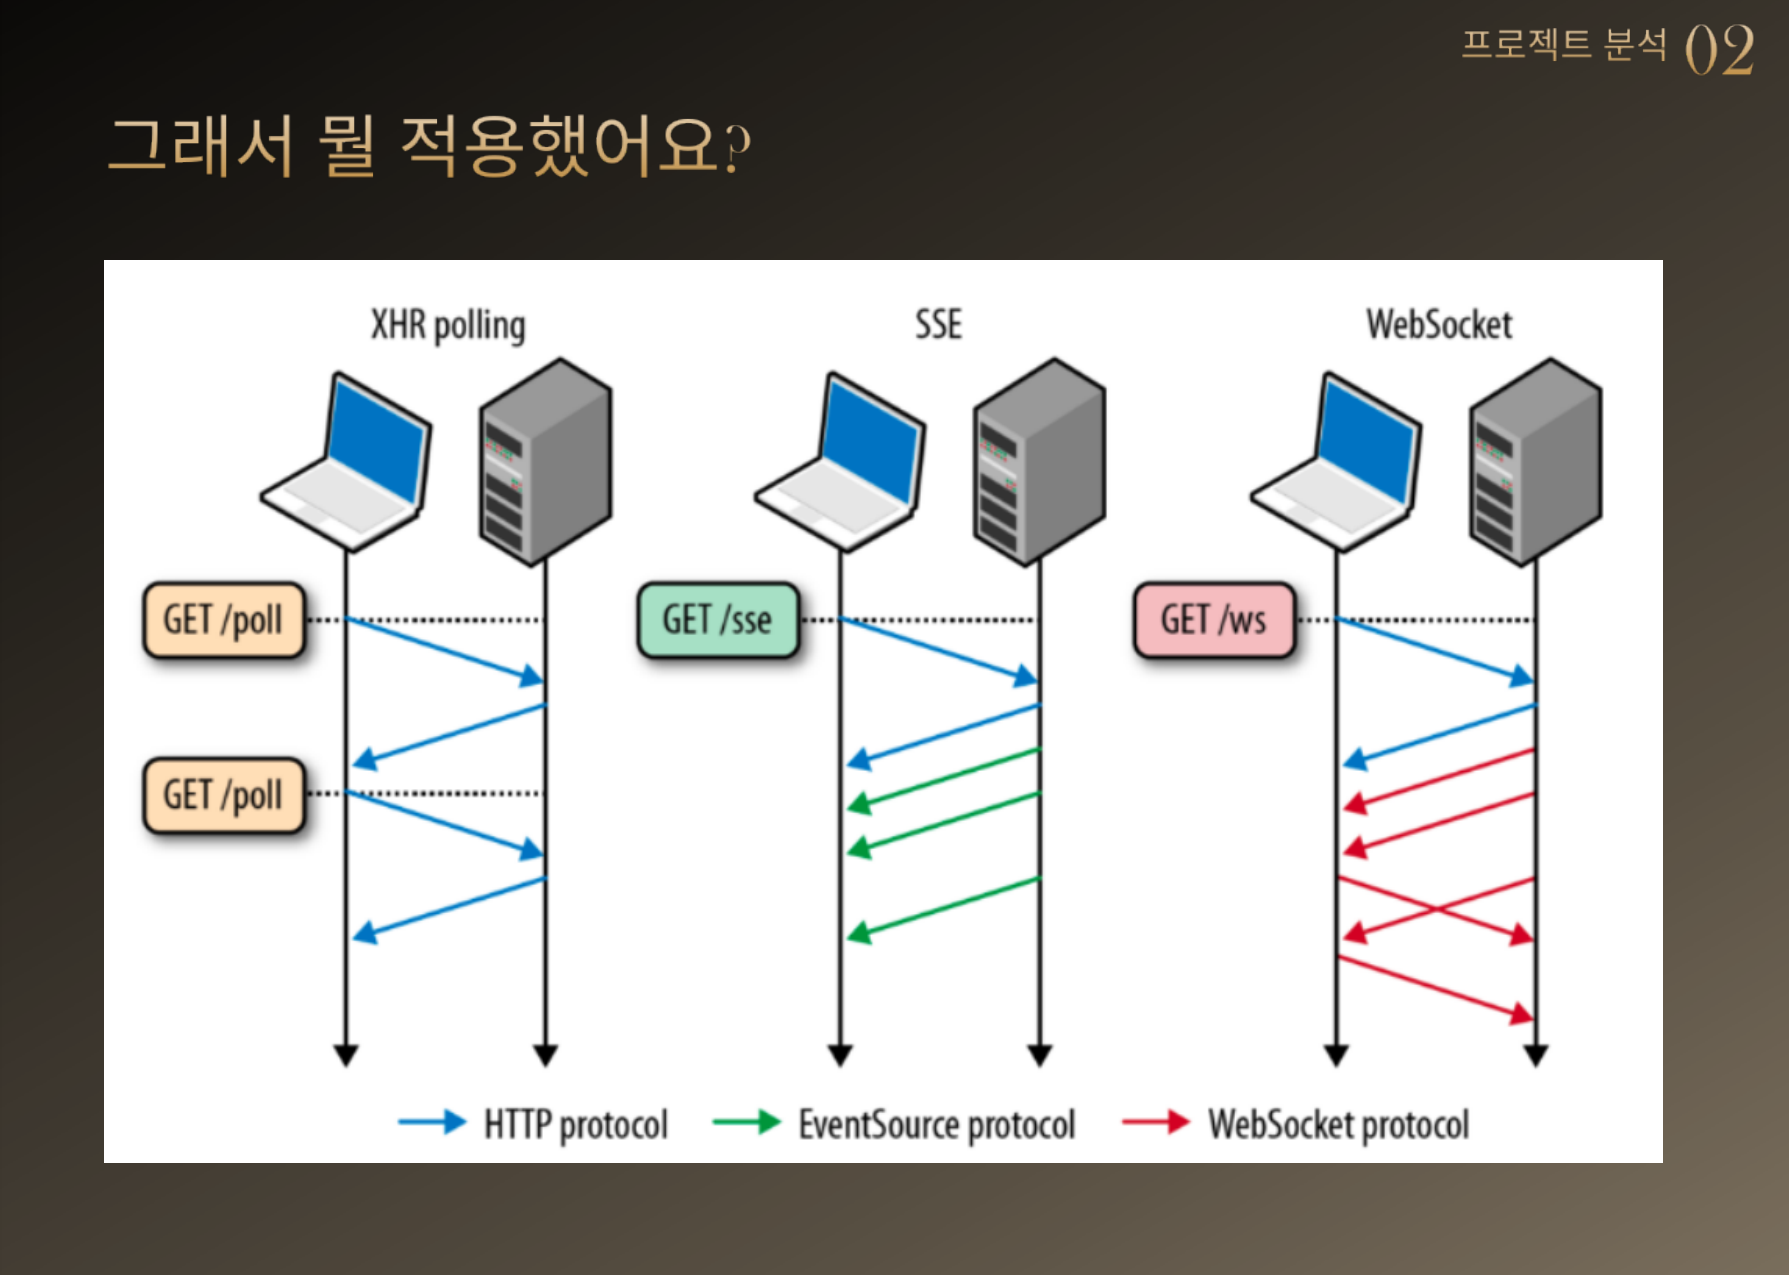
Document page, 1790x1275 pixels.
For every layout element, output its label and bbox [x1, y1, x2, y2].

text_box [104, 260, 1663, 1163]
text_box [0, 0, 1790, 1275]
picture [91, 93, 782, 211]
picture [1456, 0, 1787, 110]
